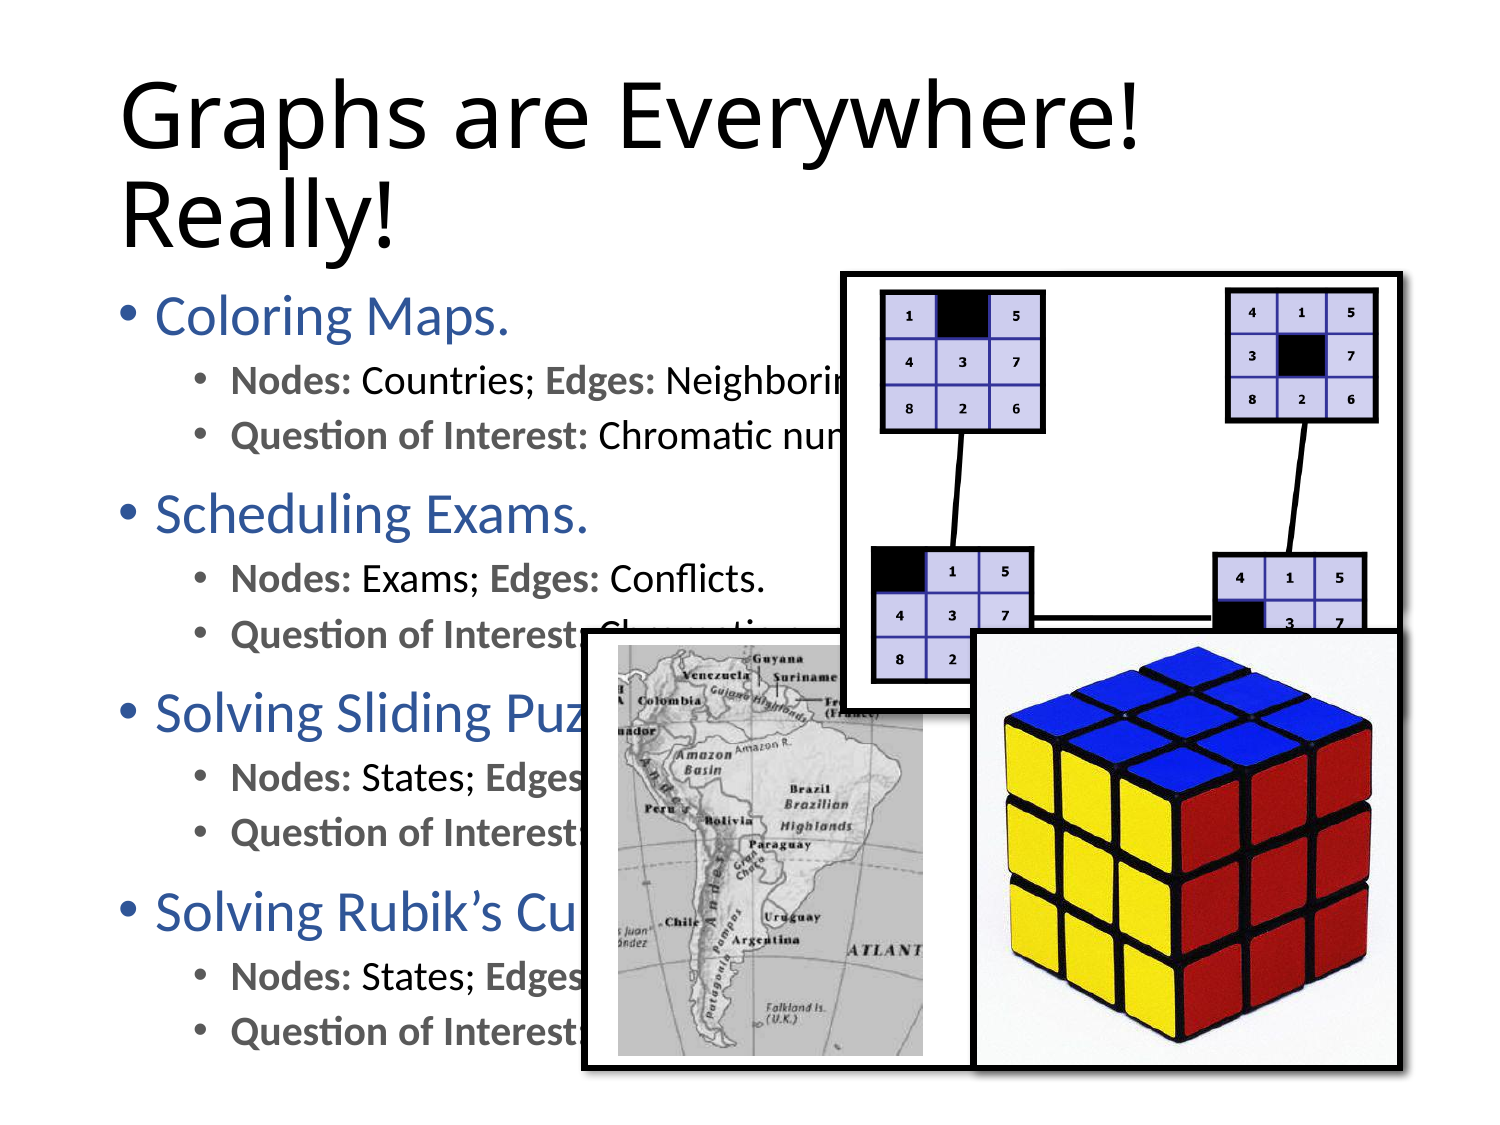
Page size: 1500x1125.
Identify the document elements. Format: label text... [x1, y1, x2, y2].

title Graphs are Everywhere! Really! [103, 59, 1397, 277]
list Coloring Maps. Nodes: Countries; Edges: Neighboring countries. Question of Interest: Chromatic number? Scheduling Exams. Nodes: Exams; Edges: Conflicts. Question of Interest: Chromatic number? Solving Sliding Puzzle. Nodes: States; Edges: Legit moves. Question of Interest: Shortest path? Solving Rubik’s Cube. Nodes: States; Edges: Legit moves. Question of Interest: Diameter? [103, 277, 839, 1066]
picture [587, 277, 1397, 1066]
